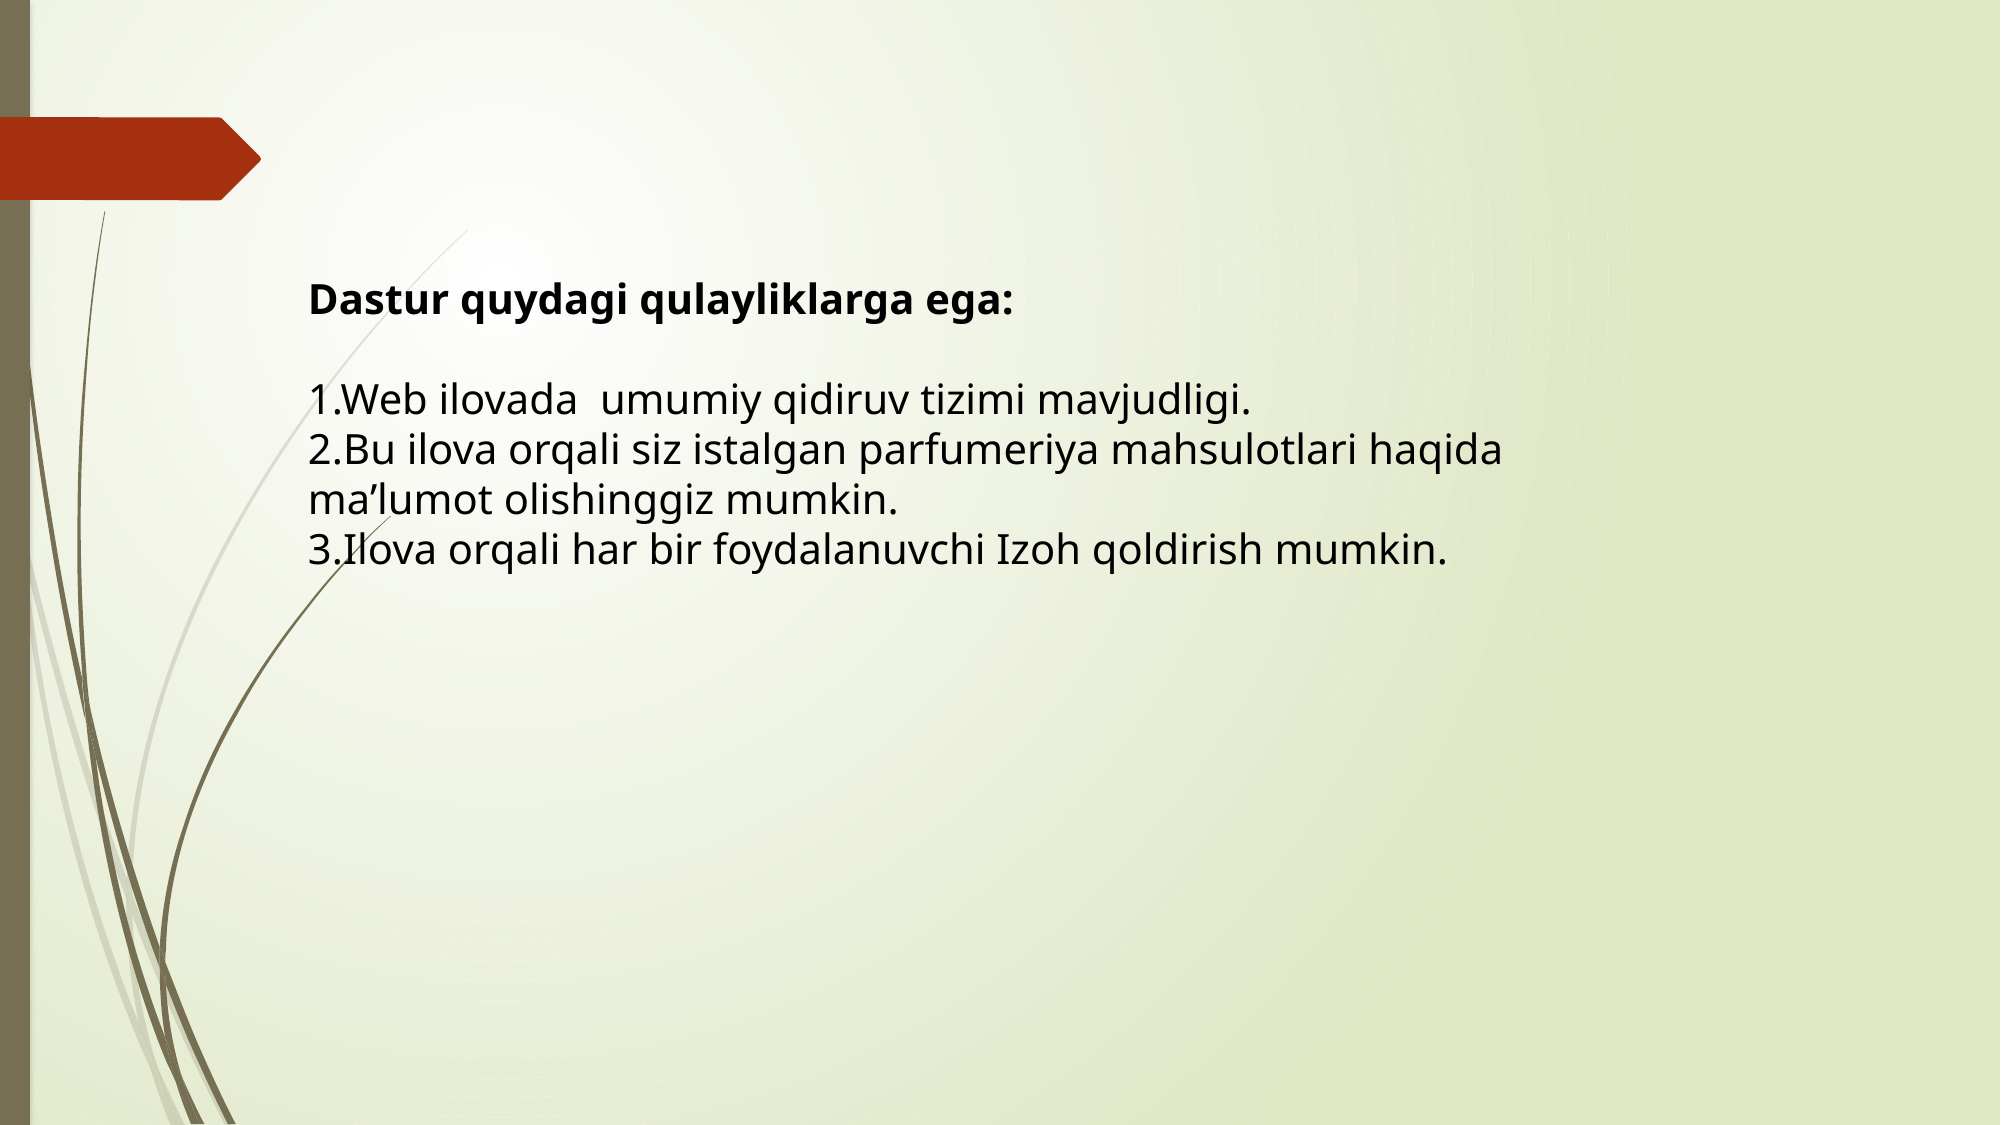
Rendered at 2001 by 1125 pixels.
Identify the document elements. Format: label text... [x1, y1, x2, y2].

text_box Dastur quydagi qulayliklarga ega: 1.Web ilovada umumiy qidiruv tizimi mavjudligi. 2.Bu ilova orqali siz istalgan parfumeriya mahsulotlari haqida ma’lumot olishinggiz mumkin. 3.Ilova orqali har bir foydalanuvchi Izoh qoldirish mumkin. [293, 265, 1626, 631]
